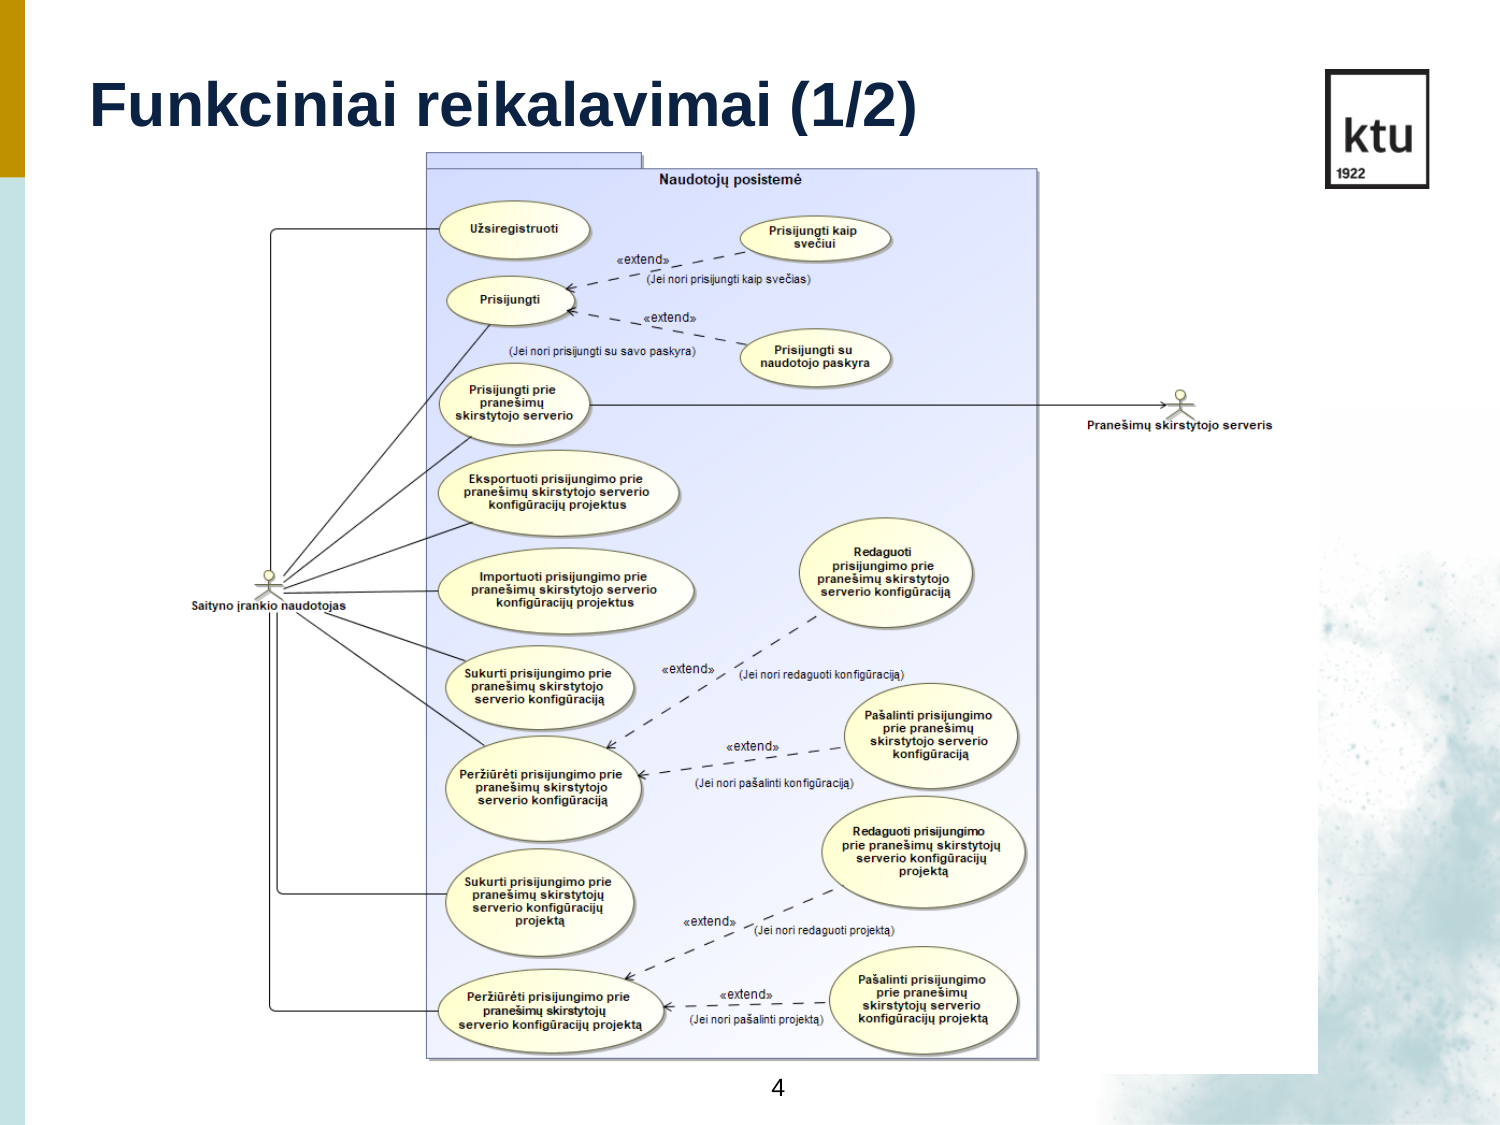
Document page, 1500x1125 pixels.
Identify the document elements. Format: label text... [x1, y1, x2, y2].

list Funkciniai reikalavimai (1/2) [75, 69, 937, 171]
picture [182, 136, 1500, 1124]
